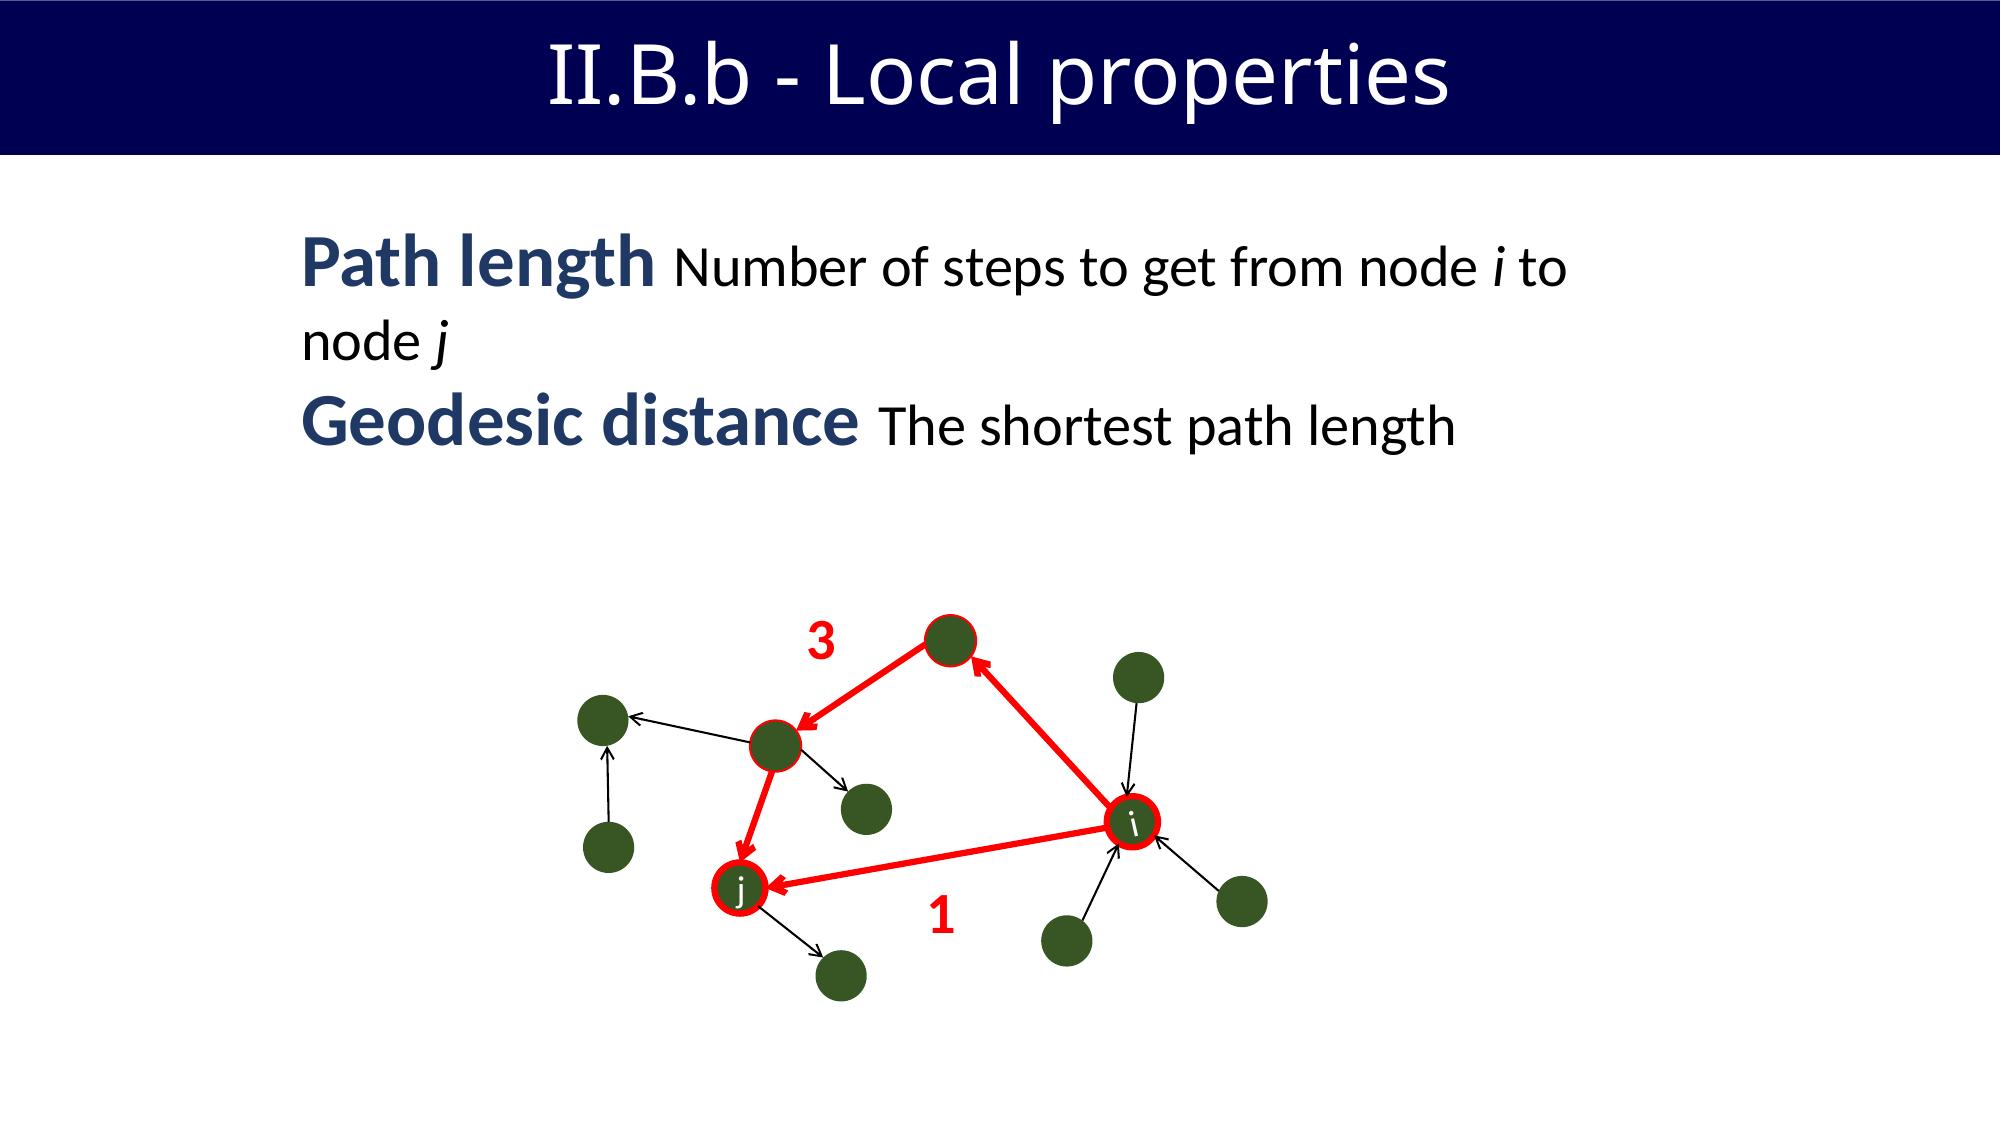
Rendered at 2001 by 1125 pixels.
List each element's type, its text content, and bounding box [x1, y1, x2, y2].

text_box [765, 827, 1108, 888]
text_box [839, 782, 894, 827]
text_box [970, 656, 1111, 809]
text_box 1 [911, 888, 995, 953]
text_box j [713, 861, 767, 915]
text_box [814, 949, 868, 1003]
text_box 3 [792, 593, 876, 679]
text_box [800, 749, 849, 792]
text_box [576, 693, 629, 748]
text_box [1126, 703, 1137, 797]
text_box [1082, 843, 1119, 921]
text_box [795, 644, 926, 731]
text_box Geodesic distance The shortest path length [286, 362, 1691, 468]
text_box [748, 719, 803, 773]
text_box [758, 906, 824, 958]
text_box [923, 614, 978, 668]
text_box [1154, 835, 1219, 891]
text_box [739, 771, 772, 863]
text_box [1040, 914, 1094, 968]
text_box [581, 820, 636, 875]
text_box [1215, 874, 1269, 929]
text_box II.B.b - Local properties [0, 0, 2000, 155]
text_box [628, 716, 751, 743]
text_box Path length Number of steps to get from node i to node j [286, 204, 1691, 362]
text_box [1111, 650, 1166, 705]
text_box i [1105, 795, 1160, 849]
